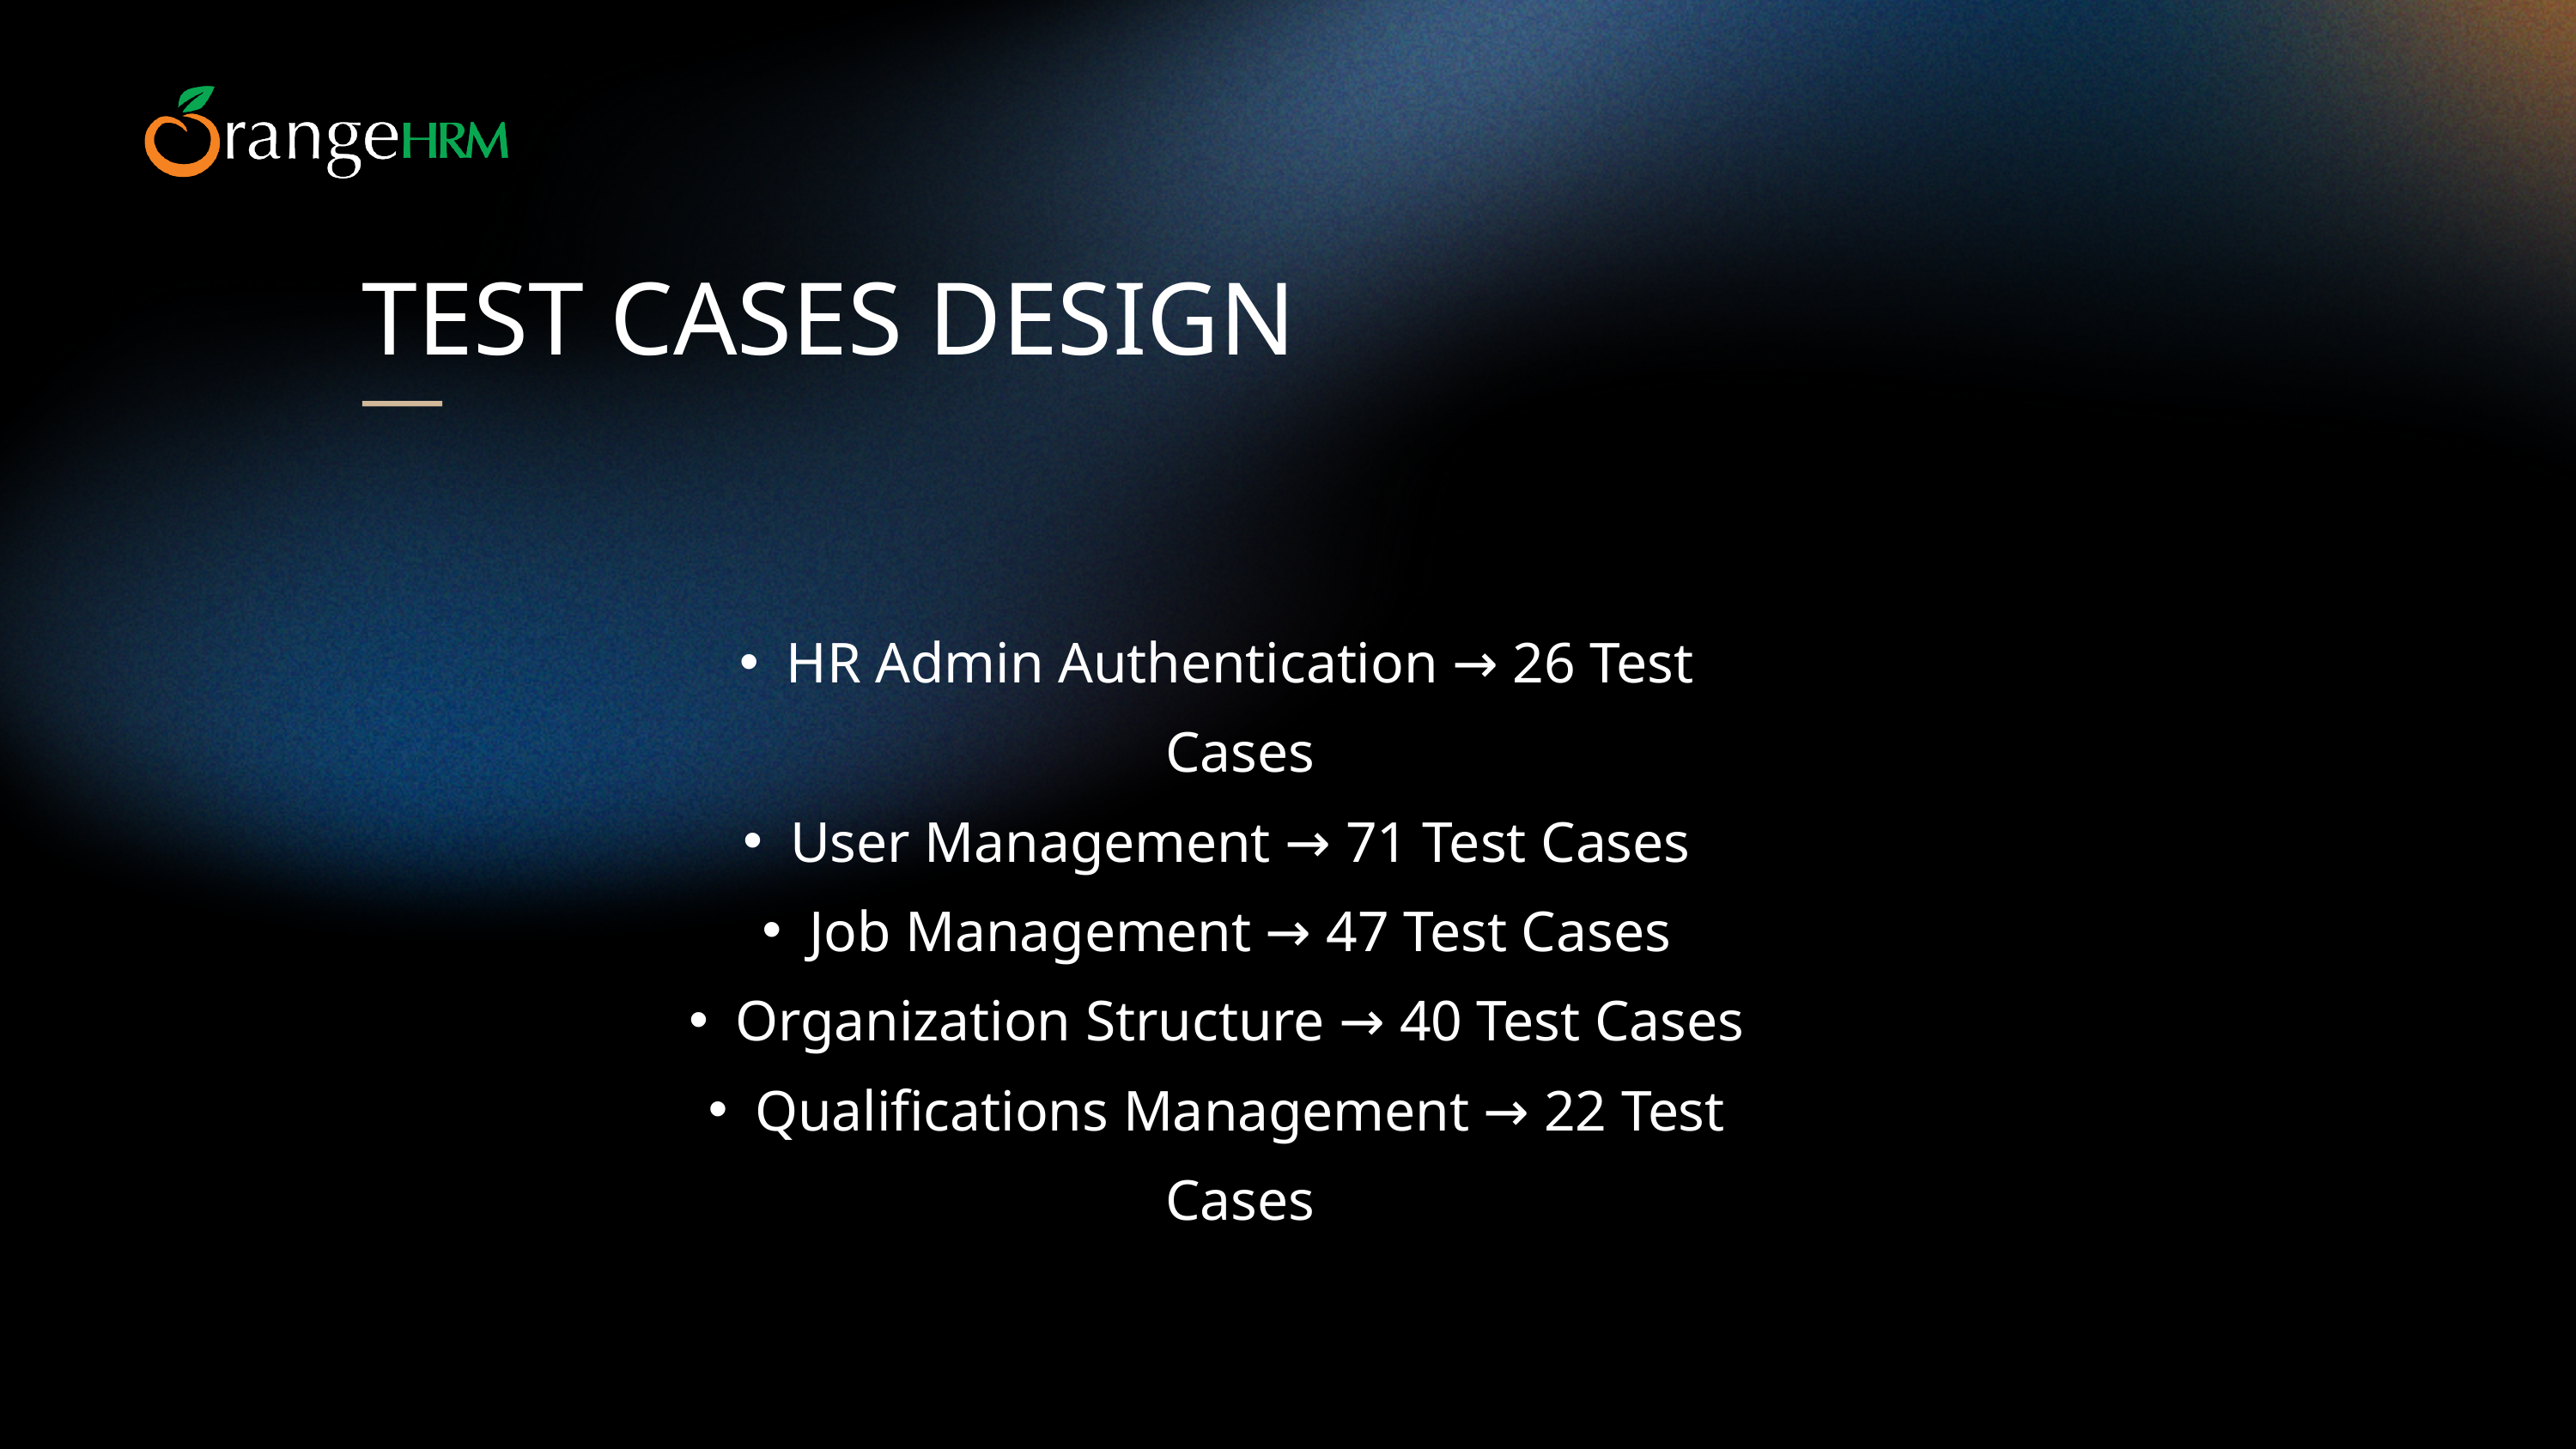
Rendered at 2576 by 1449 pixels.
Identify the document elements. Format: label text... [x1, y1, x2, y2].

text_box [0, 0, 2576, 963]
text_box HR Admin Authentication → 26 Test Cases User Management → 71 Test Cases Job Management → 47 Test Cases Organization Structure → 40 Test Cases Qualifications Management → 22 Test Cases [624, 604, 1763, 1321]
text_box [144, 86, 508, 179]
text_box TEST CASES DESIGN [361, 275, 1840, 376]
